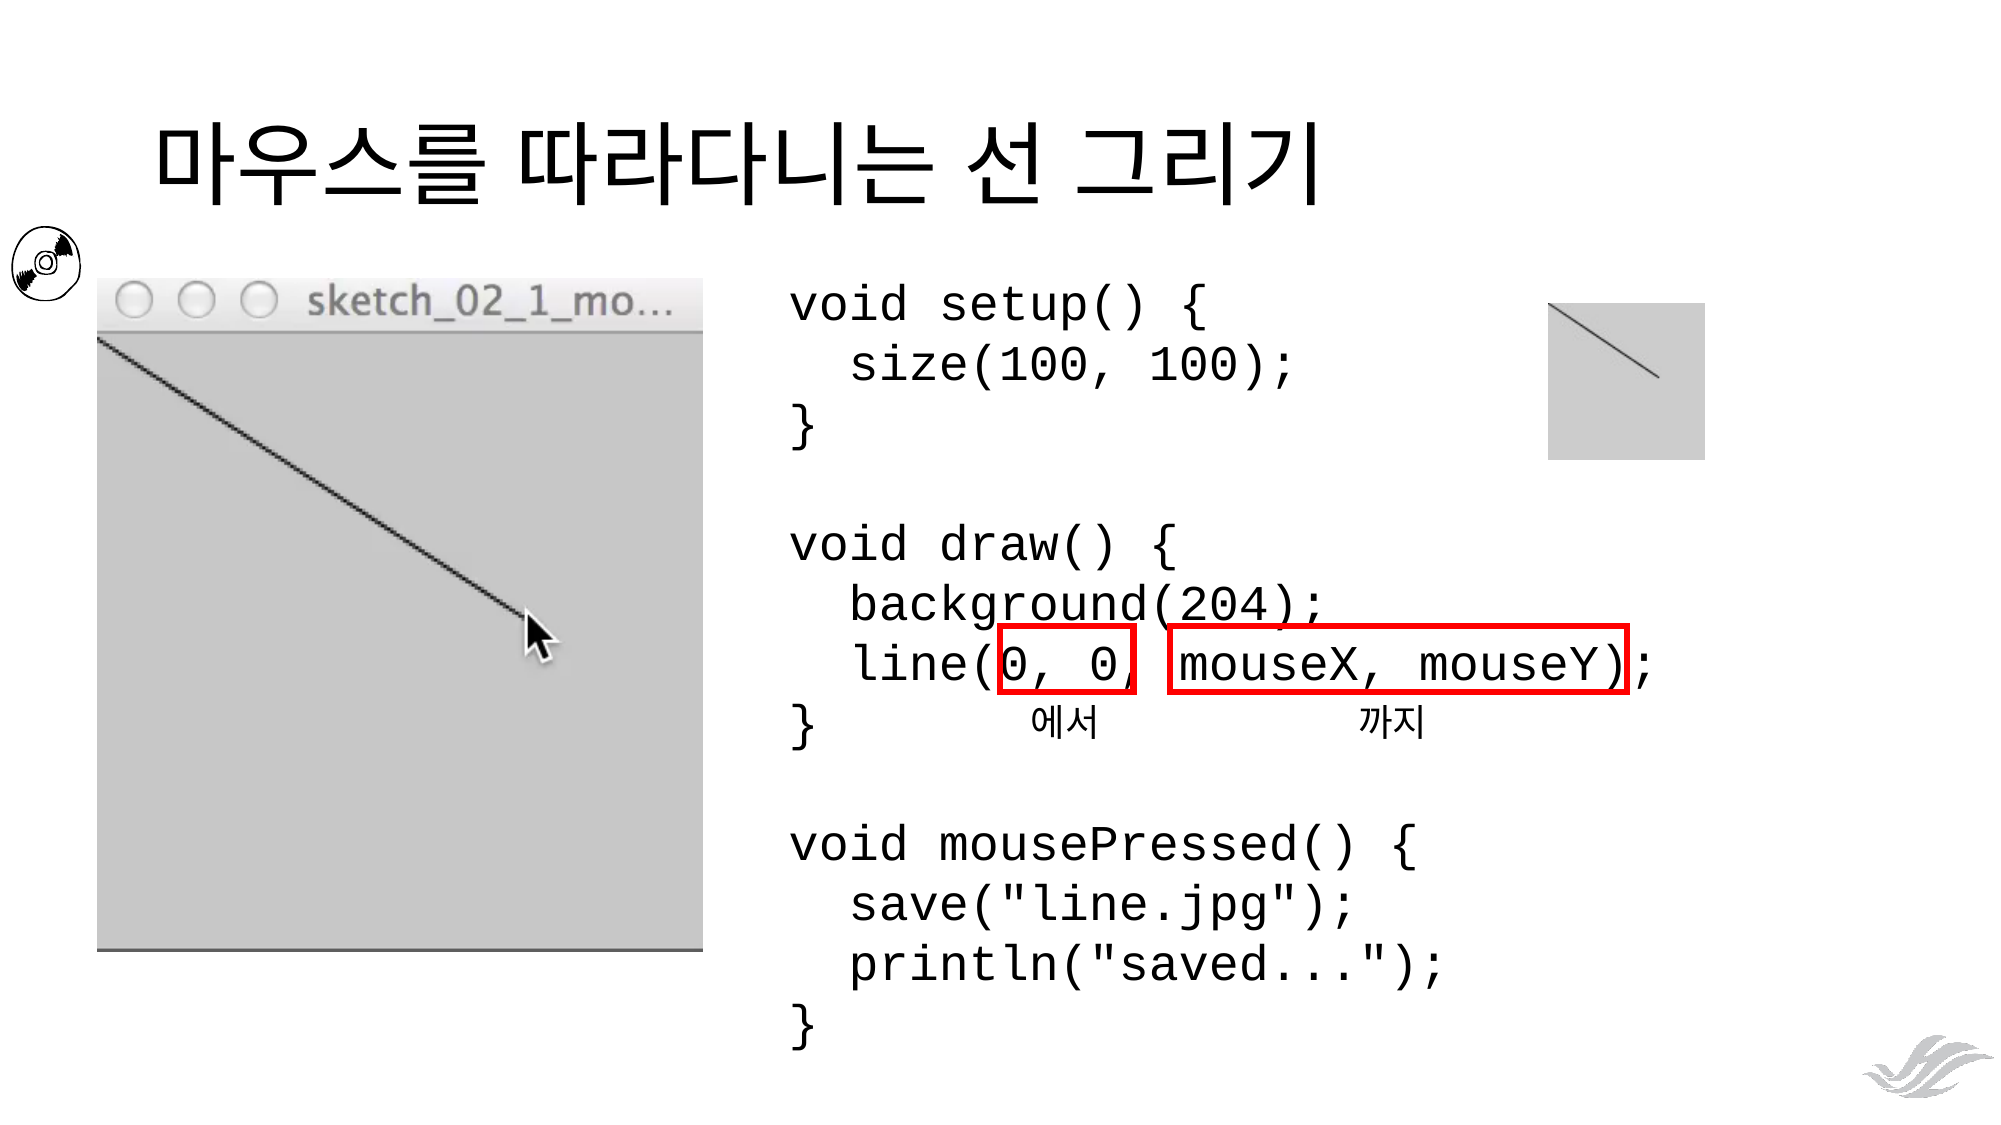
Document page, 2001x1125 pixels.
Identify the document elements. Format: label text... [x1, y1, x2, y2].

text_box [1170, 625, 1627, 753]
title 마우스를 따라다니는 선 그리기 [137, 59, 1863, 278]
picture [1862, 1035, 1994, 1098]
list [1548, 303, 1705, 460]
text_box void setup() { size(100, 100); } void draw() { background(204); line(0, 0, mouseX, mouseY); } void mousePressed() { save("line.jpg"); println("saved..."); } [774, 263, 1774, 1058]
picture [10, 225, 82, 302]
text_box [999, 625, 1134, 753]
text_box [96, 277, 703, 953]
